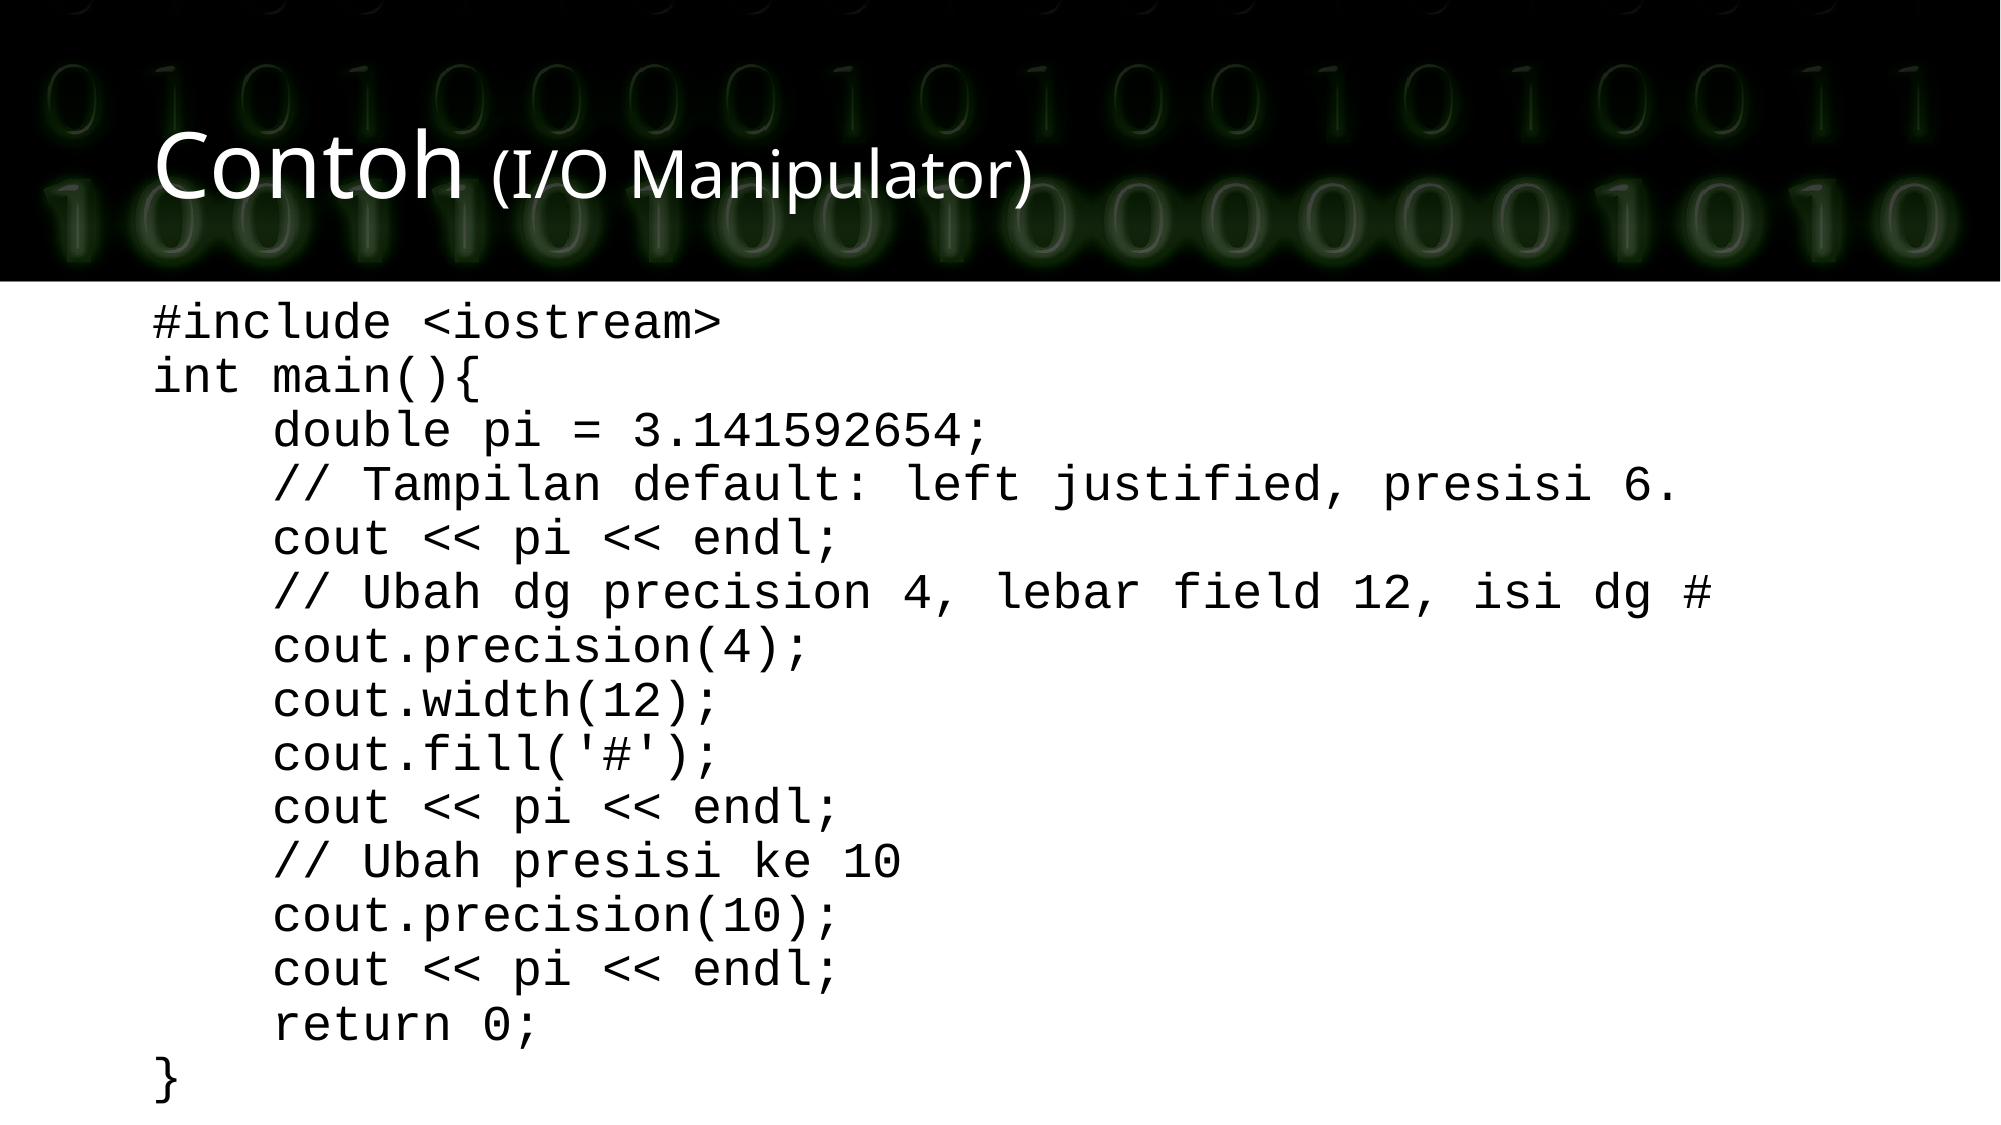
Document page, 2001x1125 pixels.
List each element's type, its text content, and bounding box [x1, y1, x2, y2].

text_box Contoh (I/O Manipulator) [137, 59, 1863, 278]
text_box #include <iostream> int main(){ double pi = 3.141592654; // Tampilan default: left justified, presisi 6. cout << pi << endl; // Ubah dg precision 4, lebar field 12, isi dg # cout.precision(4); cout.width(12); cout.fill('#'); cout << pi << endl; // Ubah presisi ke 10 cout.precision(10); cout << pi << endl; return 0; } [137, 287, 1863, 1002]
picture [0, 0, 2001, 1125]
